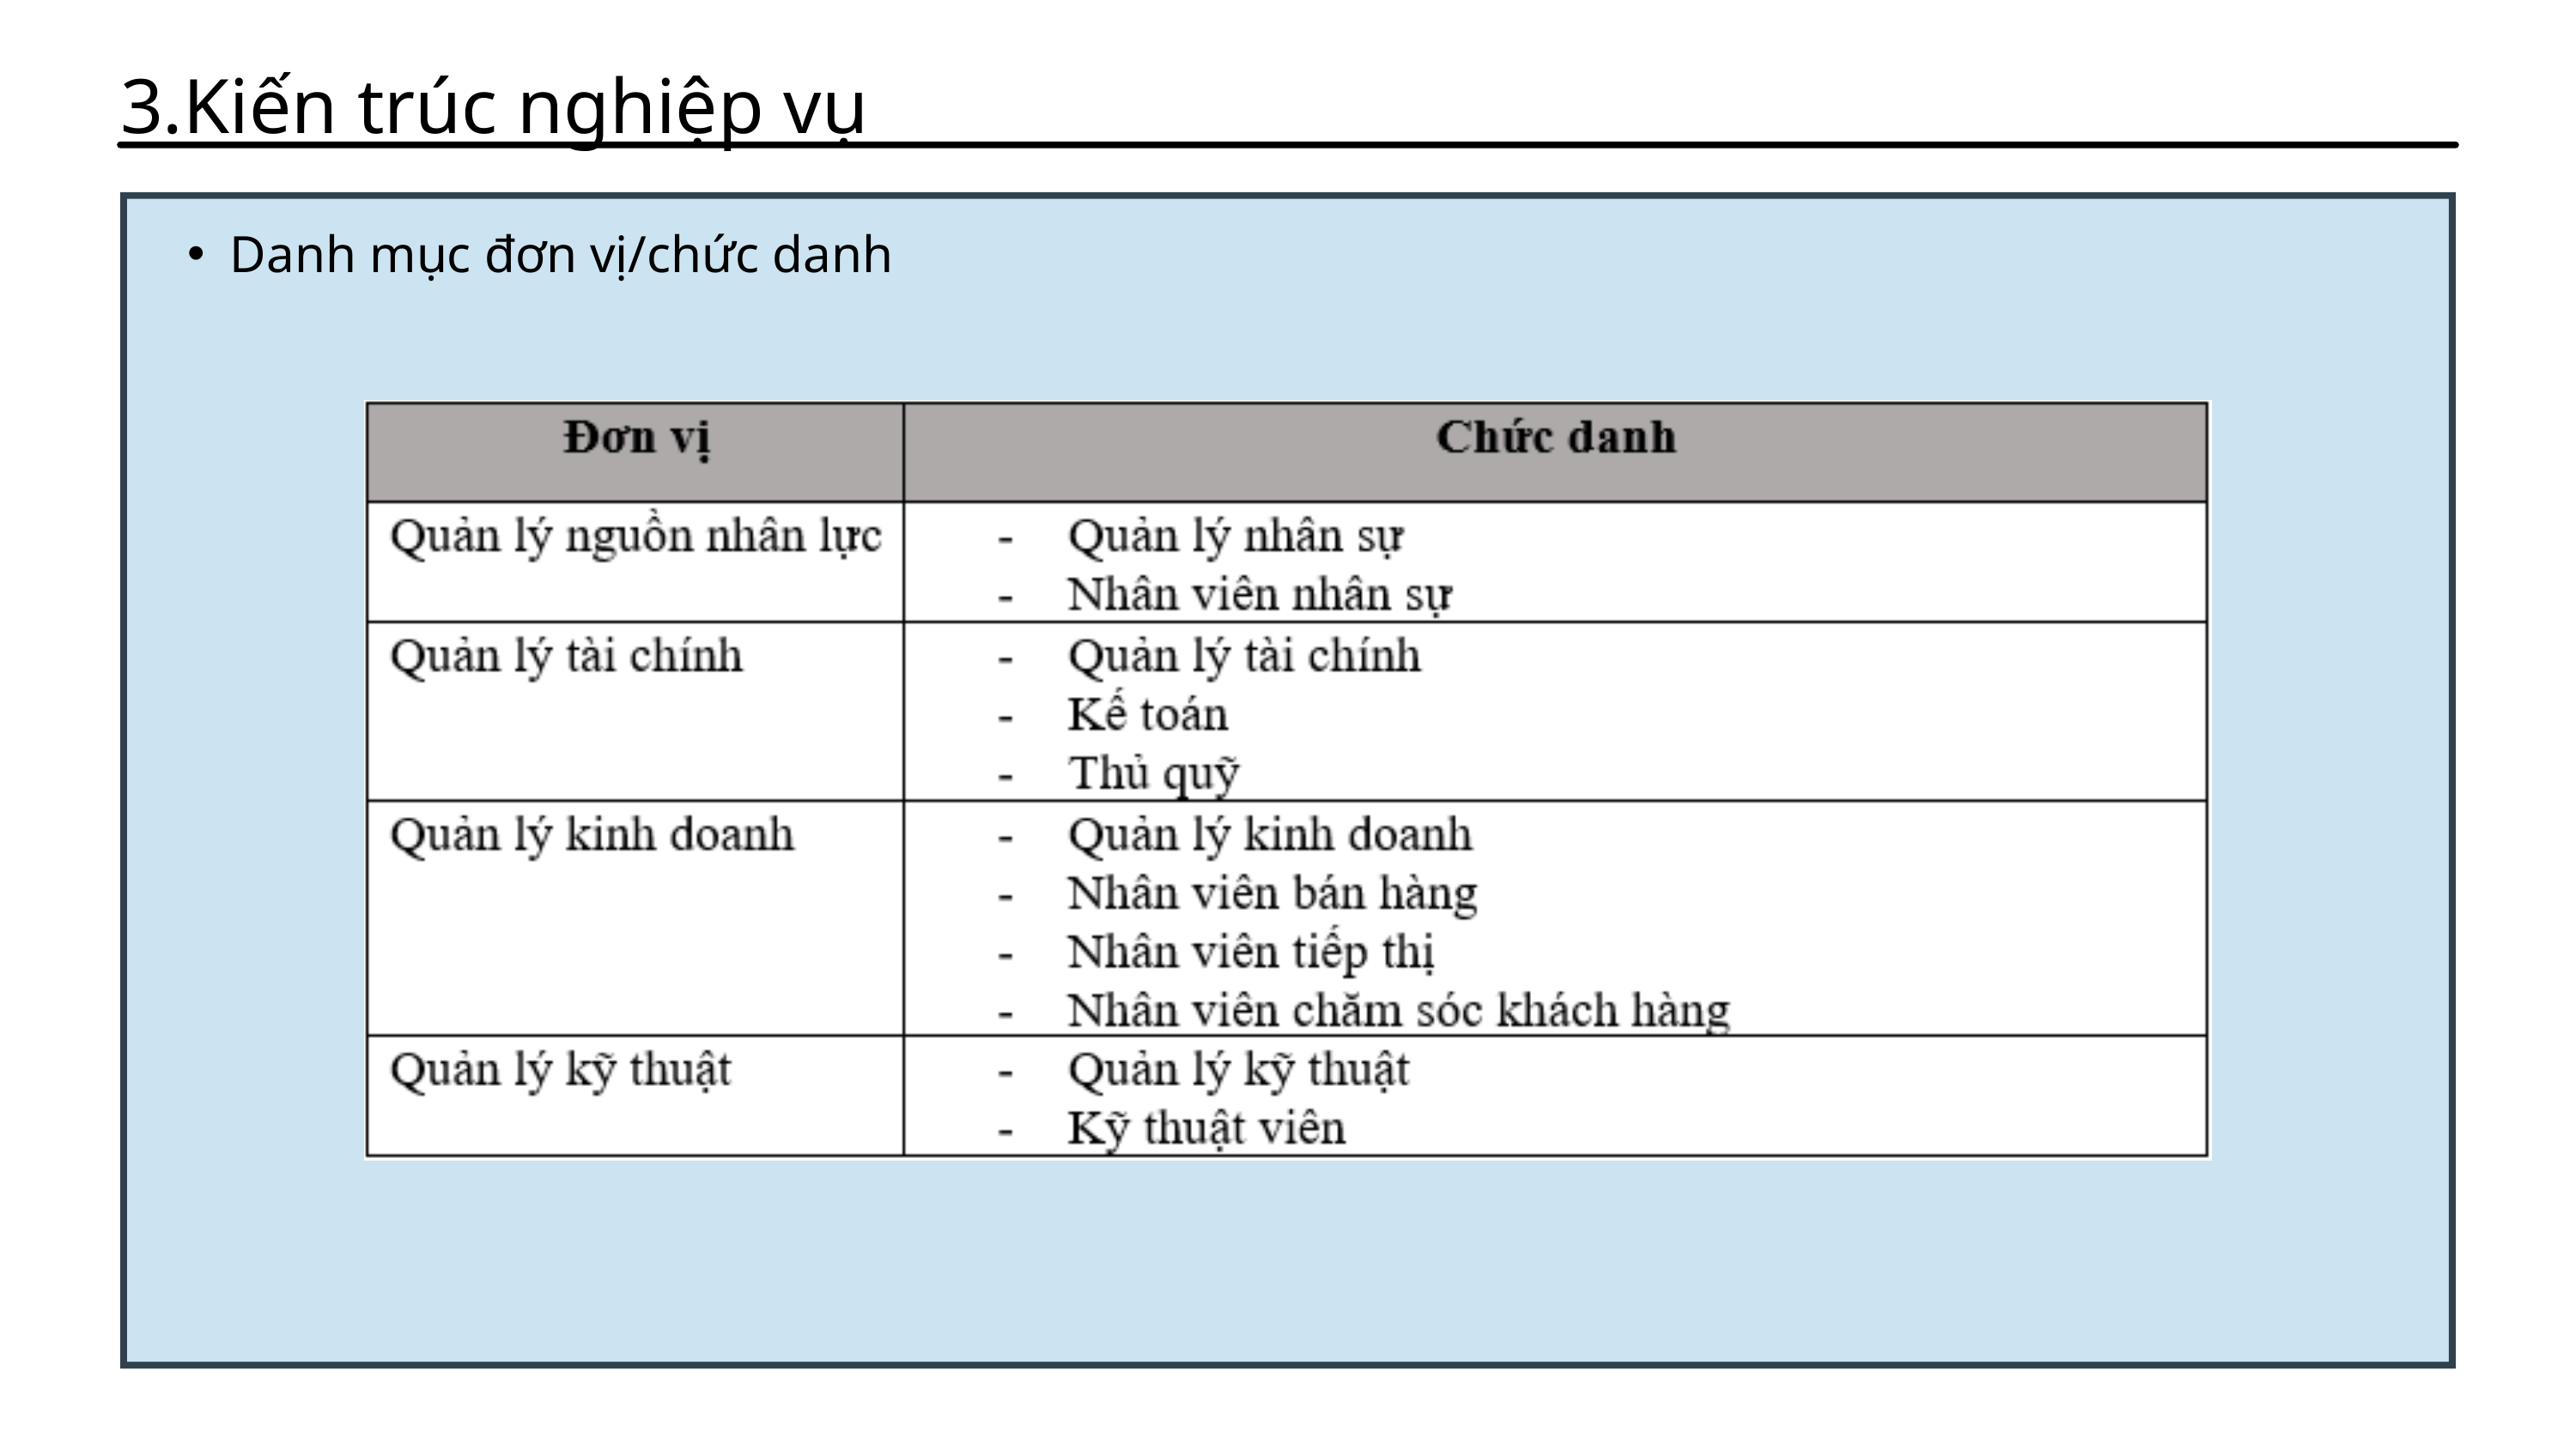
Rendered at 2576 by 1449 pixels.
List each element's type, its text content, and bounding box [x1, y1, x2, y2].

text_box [119, 191, 2457, 1369]
picture [364, 399, 2212, 1161]
text_box 3.Kiến trúc nghiệp vụ [120, 43, 2456, 149]
